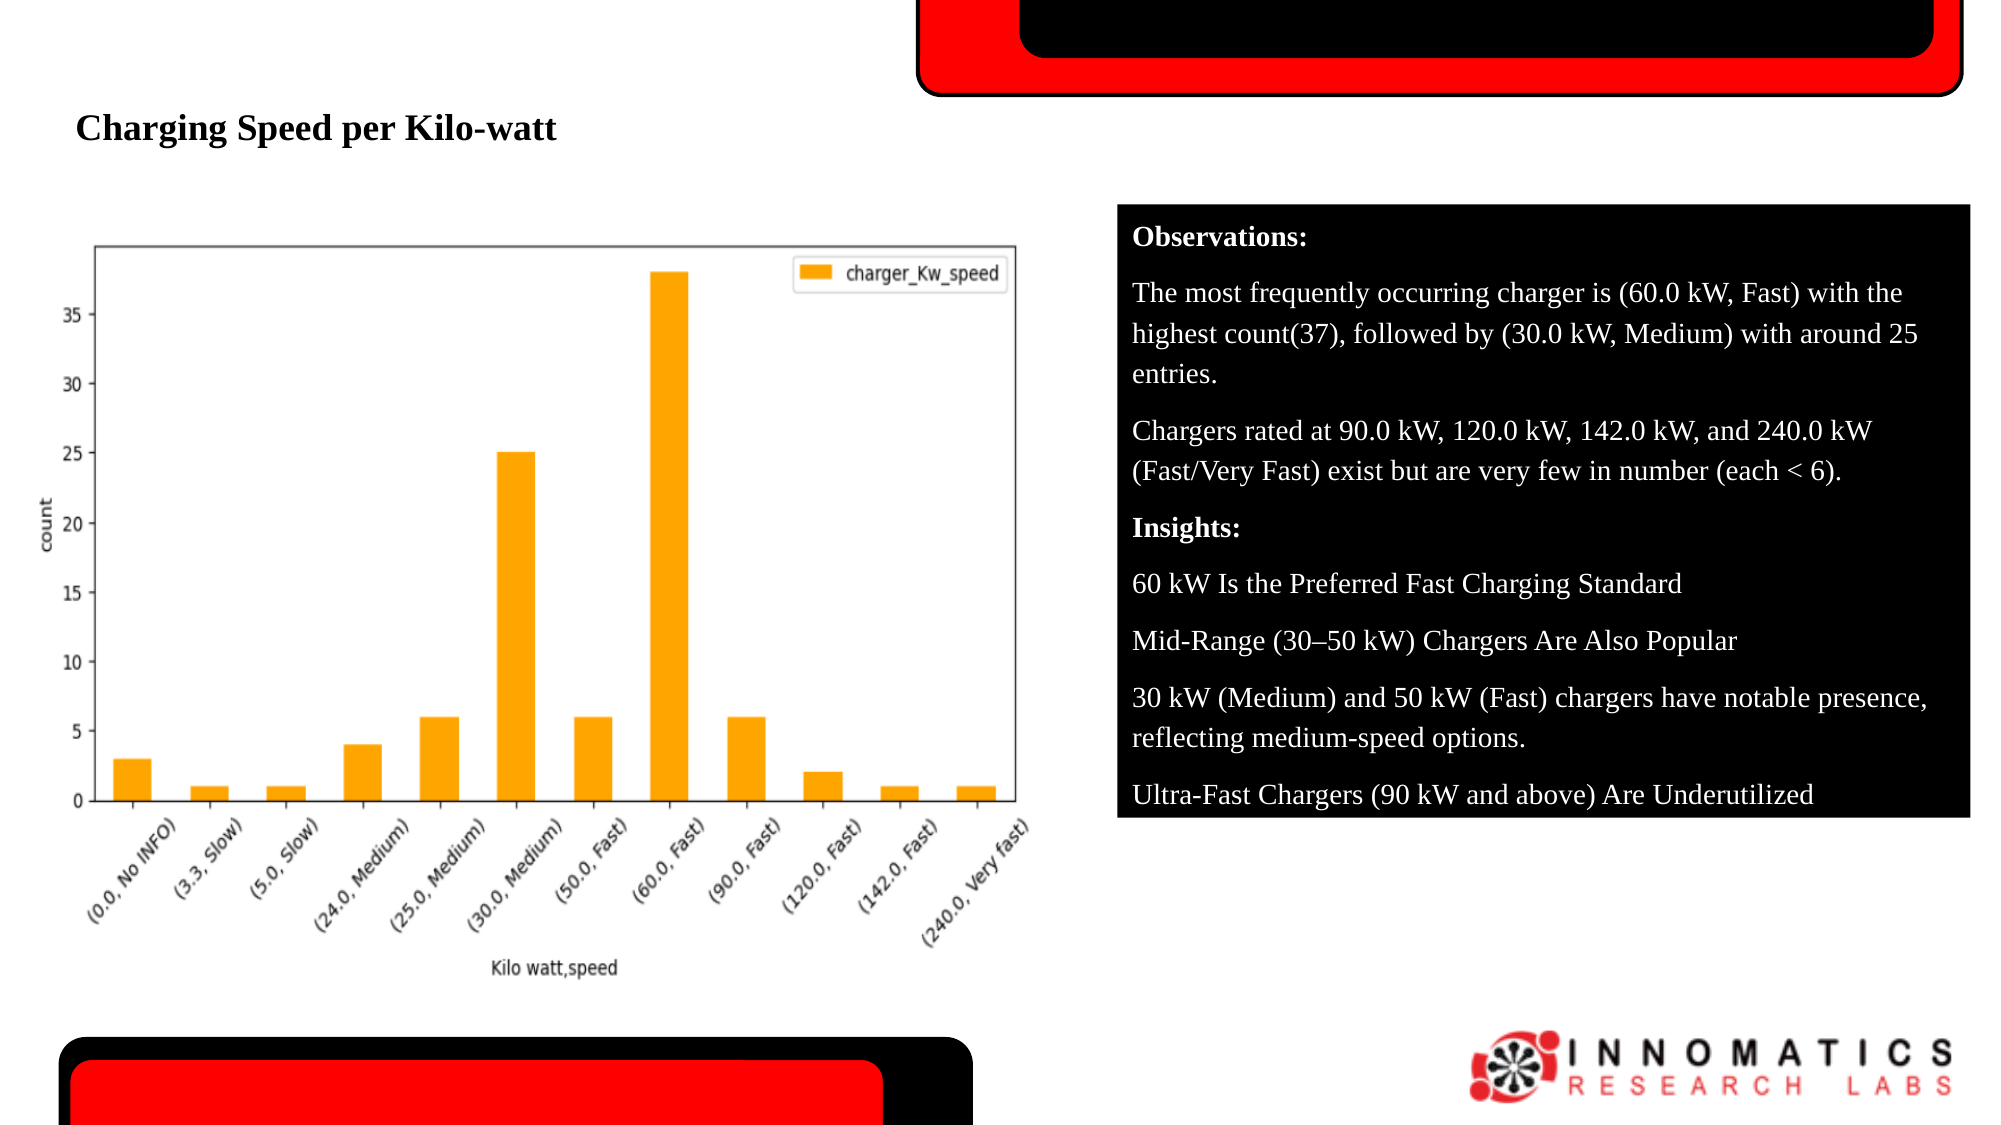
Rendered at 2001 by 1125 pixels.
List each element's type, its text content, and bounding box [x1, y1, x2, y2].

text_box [60, 1038, 972, 1125]
picture [1445, 1014, 1975, 1125]
text_box Observations: The most frequently occurring charger is (60.0 kW, Fast) with the highest count(37), followed by (30.0 kW, Medium) with around 25 entries. Chargers rated at 90.0 kW, 120.0 kW, 142.0 kW, and 240.0 kW (Fast/Very Fast) exist but are very few in number (each < 6). Insights: 60 kW Is the Preferred Fast Charging Standard Mid-Range (30–50 kW) Chargers Are Also Popular 30 kW (Medium) and 50 kW (Fast) chargers have notable presence, reflecting medium-speed options. Ultra-Fast Chargers (90 kW and above) Are Underutilized [1117, 204, 1971, 818]
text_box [917, 0, 1962, 96]
text_box Charging Speed per Kilo-watt [60, 95, 971, 155]
picture [29, 233, 1039, 987]
